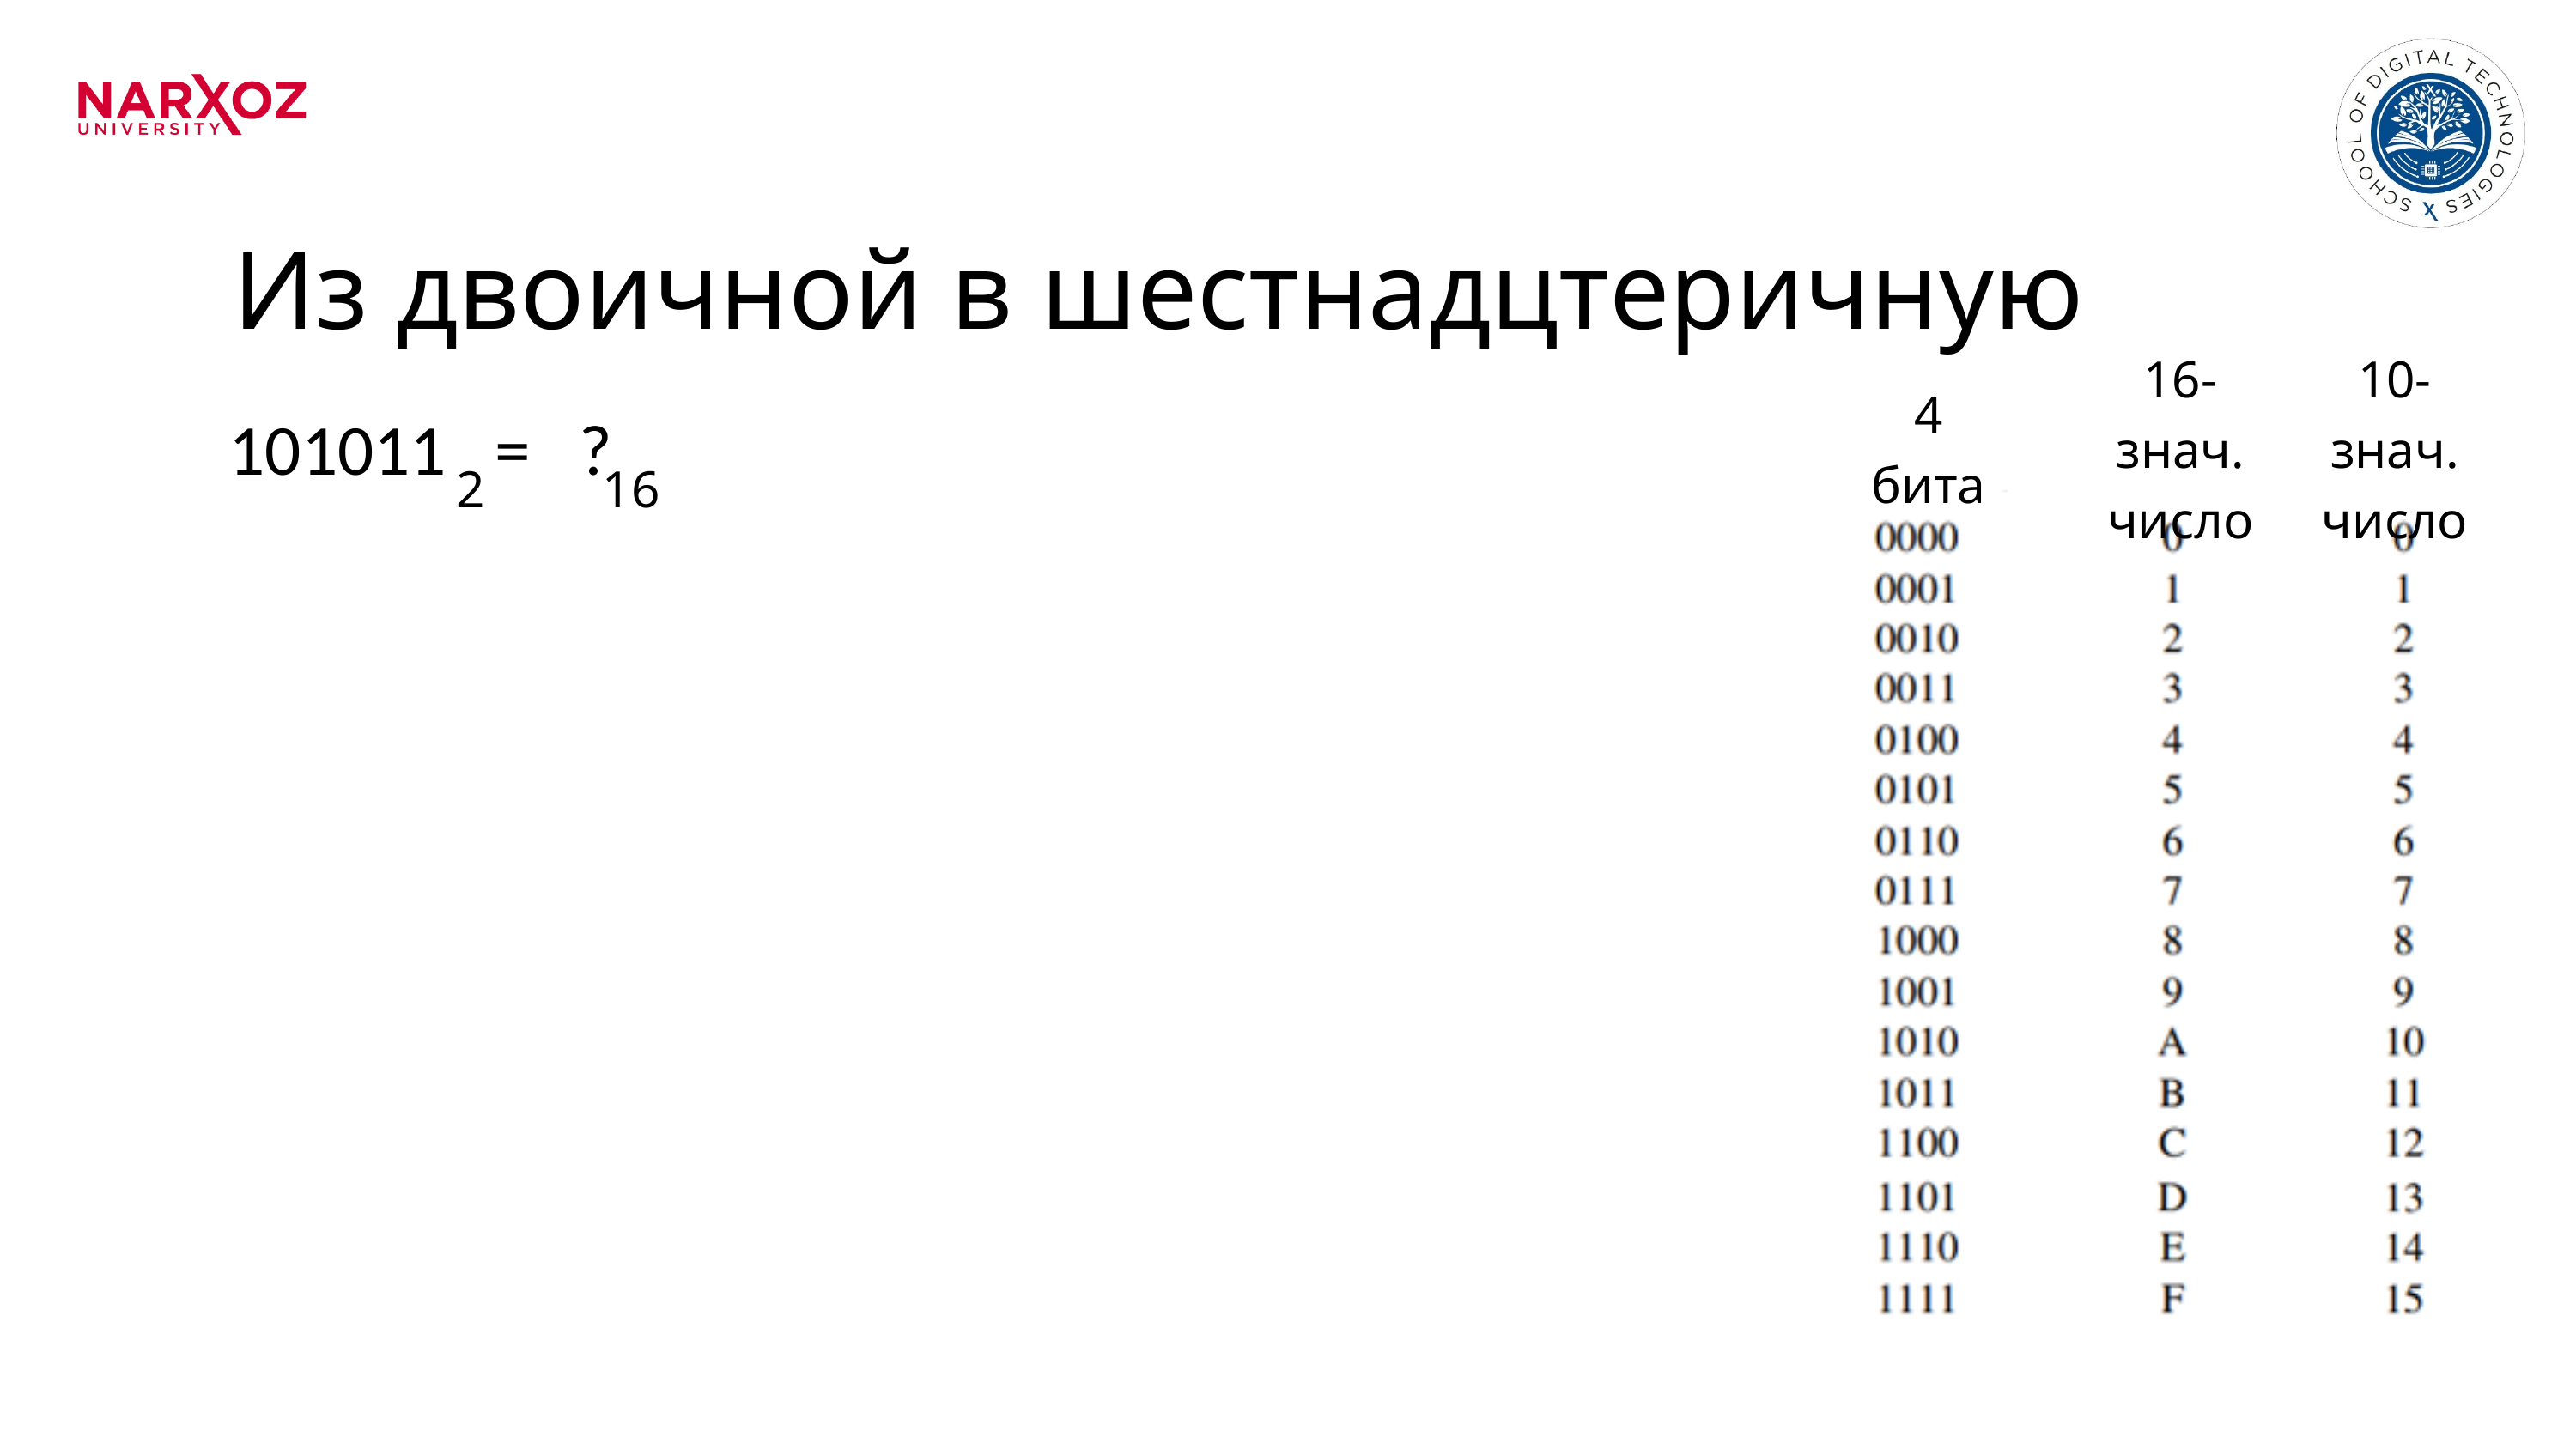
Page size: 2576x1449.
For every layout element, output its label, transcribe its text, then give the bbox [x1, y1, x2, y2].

text_box 2 [421, 447, 520, 518]
text_box 16 [581, 447, 681, 518]
picture [41, 37, 343, 173]
text_box 101011 = ? [216, 397, 625, 497]
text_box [1784, 337, 2490, 1342]
picture [2335, 38, 2527, 229]
text_box Из двоичной в шестнадцтеричную [233, 221, 2427, 351]
